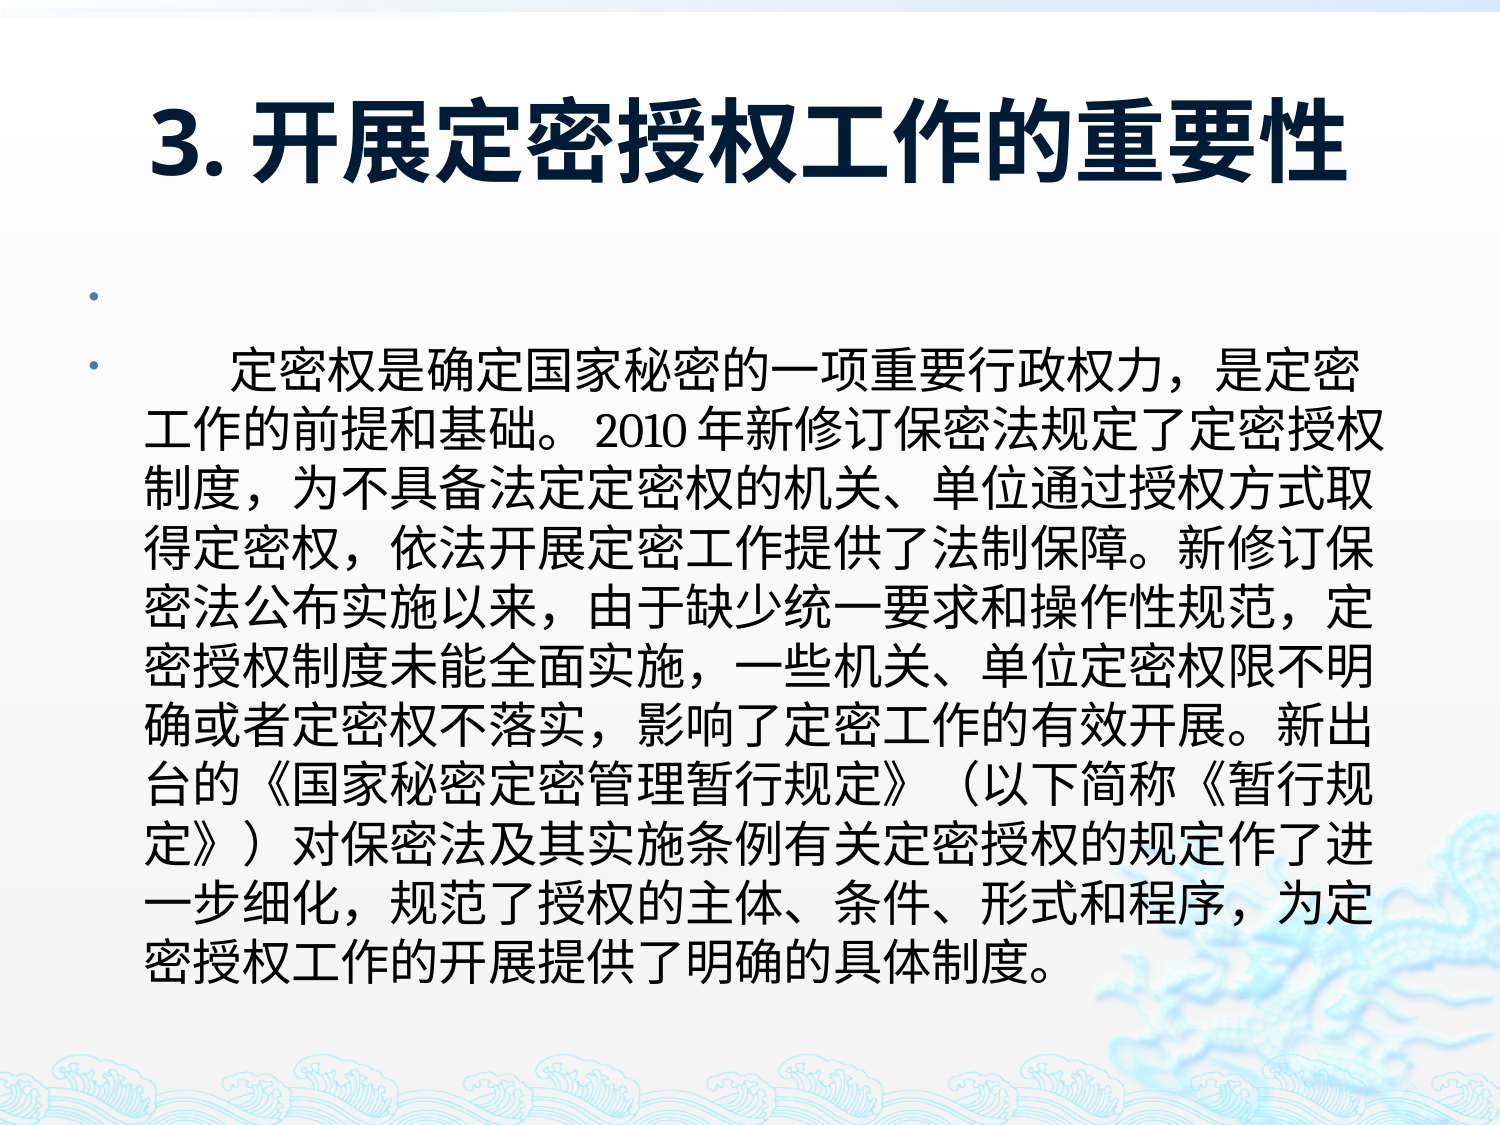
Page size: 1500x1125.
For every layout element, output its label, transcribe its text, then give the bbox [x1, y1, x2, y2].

list 定密权是确定国家秘密的一项重要行政权力，是定密工作的前提和基础。2010年新修订保密法规定了定密授权制度，为不具备法定定密权的机关、单位通过授权方式取得定密权，依法开展定密工作提供了法制保障。新修订保密法公布实施以来，由于缺少统一要求和操作性规范，定密授权制度未能全面实施，一些机关、单位定密权限不明确或者定密权不落实，影响了定密工作的有效开展。新出台的《国家秘密定密管理暂行规定》（以下简称《暂行规定》）对保密法及其实施条例有关定密授权的规定作了进一步细化，规范了授权的主体、条件、形式和程序，为定密授权工作的开展提供了明确的具体制度。 [75, 262, 1425, 1005]
title 3.开展定密授权工作的重要性 [75, 45, 1425, 233]
